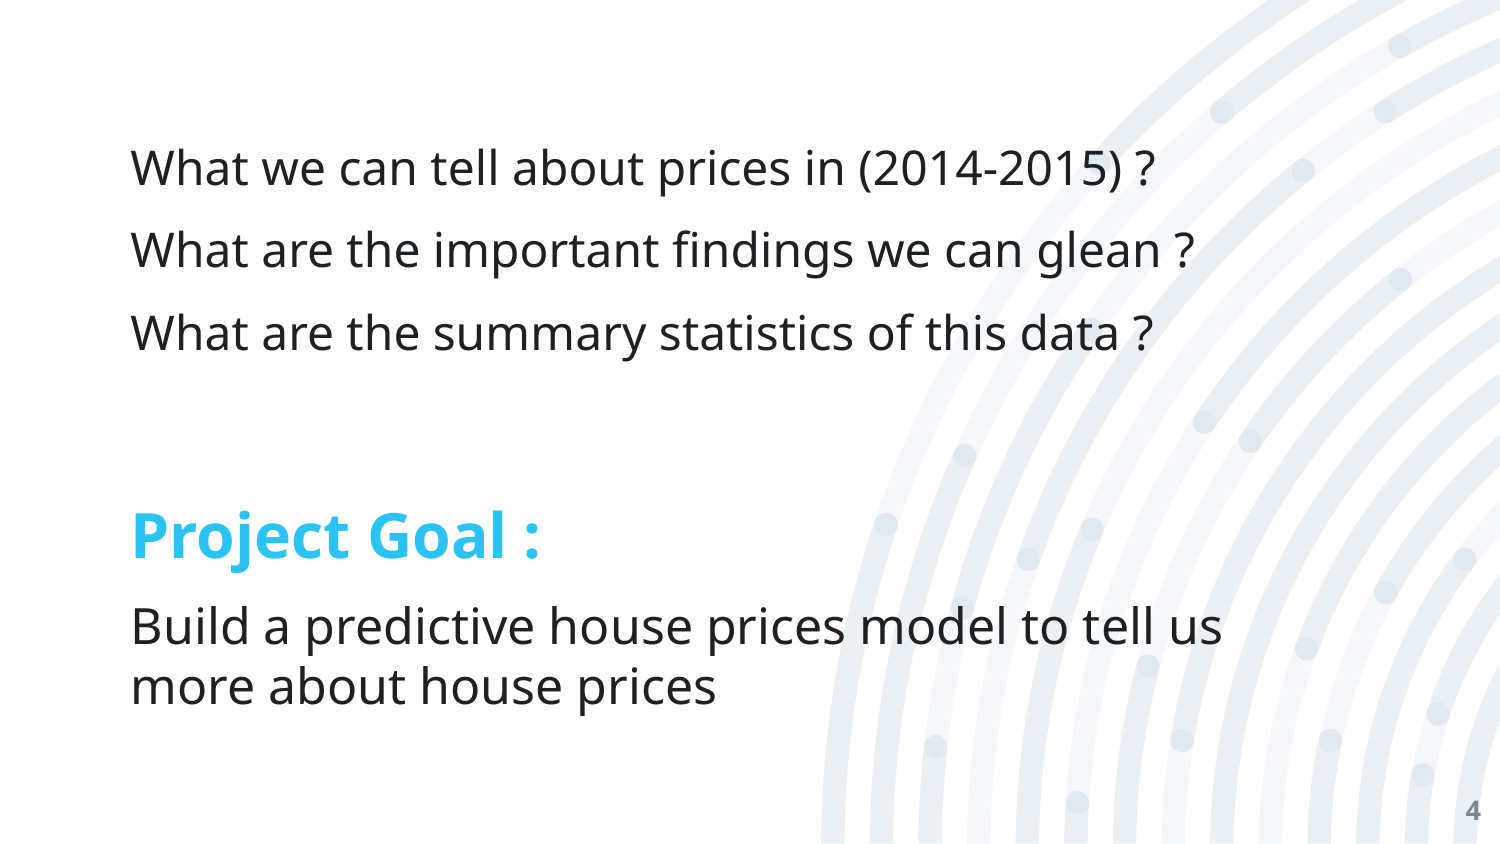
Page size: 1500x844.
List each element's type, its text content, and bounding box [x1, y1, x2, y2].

list Build a predictive house prices model to tell us more about house prices [130, 594, 1350, 758]
text_box Project Goal : [130, 507, 1350, 573]
slide_number 4 [1391, 779, 1482, 844]
text_box What we can tell about prices in (2014-2015) ? What are the important findings we can glean ? What are the summary statistics of this data ? [130, 137, 1350, 452]
